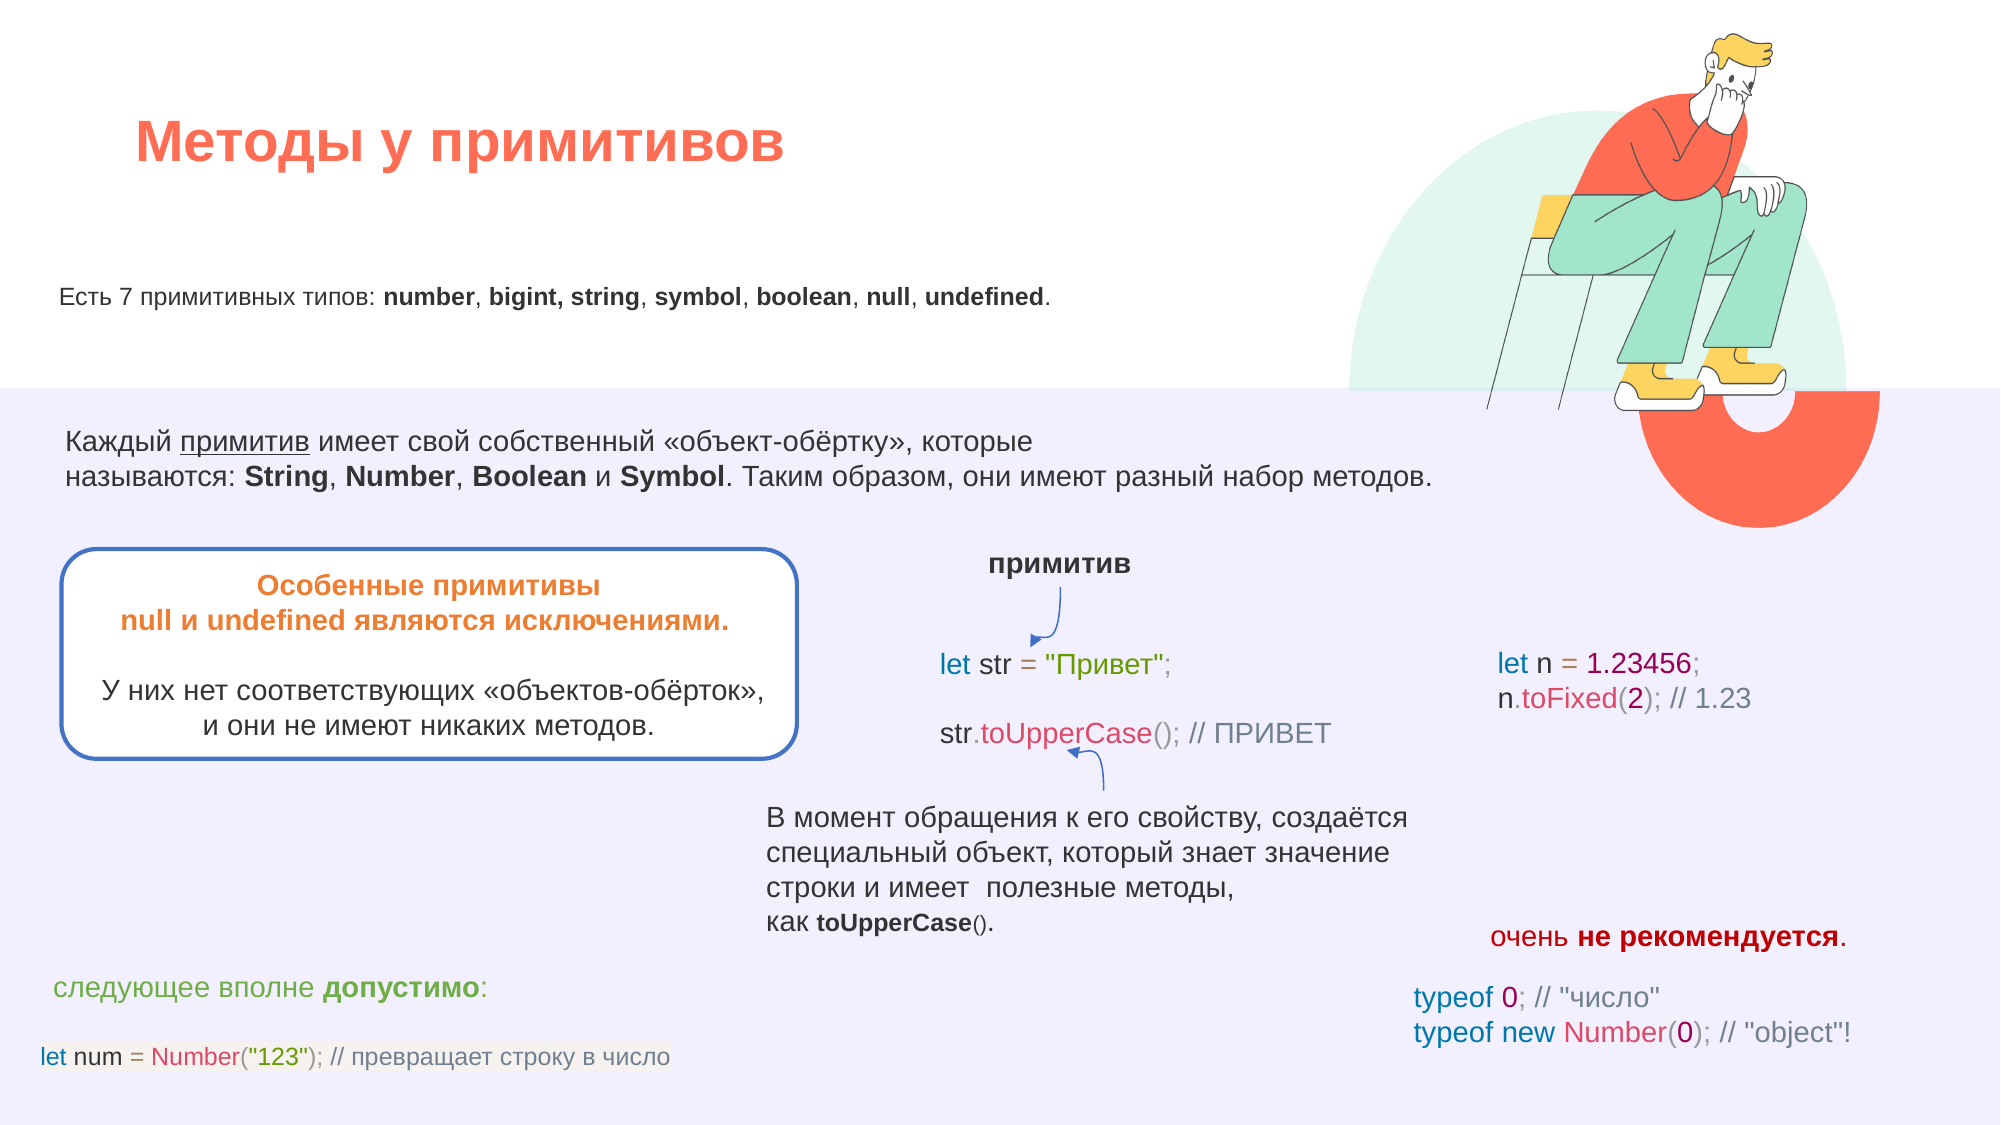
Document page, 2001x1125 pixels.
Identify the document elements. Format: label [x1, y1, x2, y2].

text_box [1064, 751, 1106, 790]
text_box [0, 33, 2000, 1125]
text_box [1015, 602, 1076, 633]
